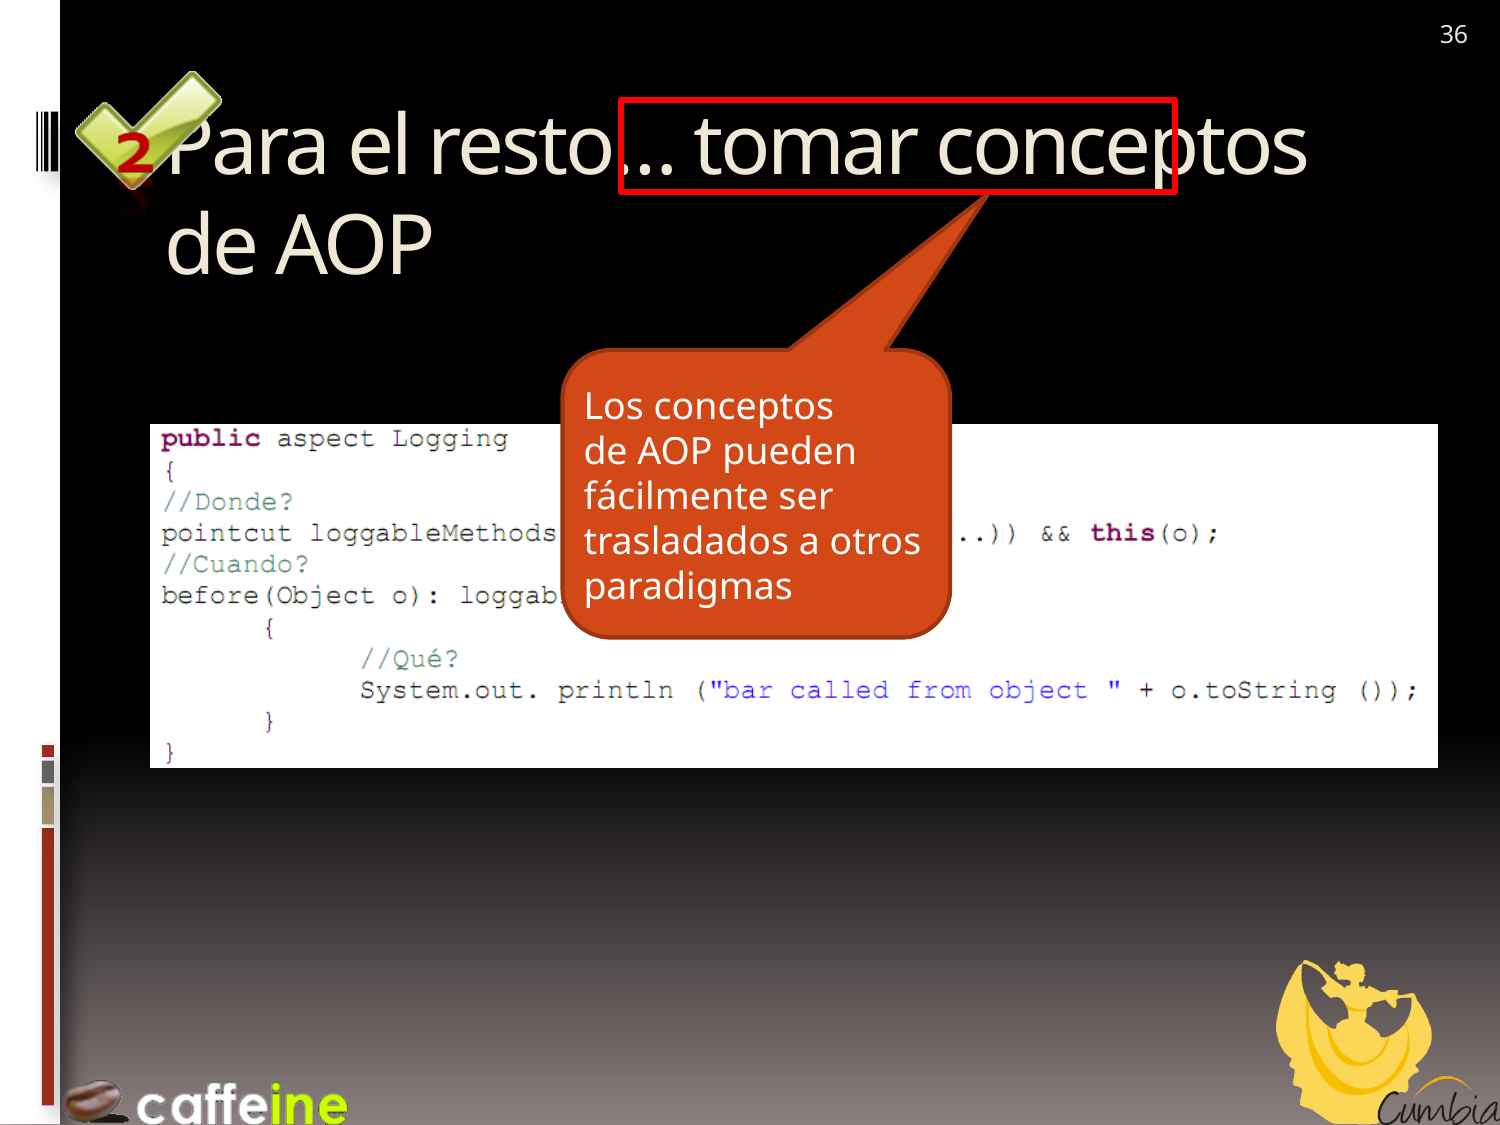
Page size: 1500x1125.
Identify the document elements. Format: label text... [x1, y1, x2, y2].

text_box [619, 98, 1177, 194]
title Para el resto… tomar conceptos de AOP [250, 83, 1425, 234]
text_box [560, 192, 990, 424]
slide_number 36 [1425, 0, 1500, 60]
picture [149, 424, 1438, 768]
slide_number 118 [222, 83, 257, 234]
picture [59, 67, 222, 285]
picture [62, 1080, 348, 1125]
text_box Los conceptos de AOP pueden fácilmente ser trasladados a otros paradigmas [568, 374, 947, 424]
picture [1276, 960, 1500, 1125]
